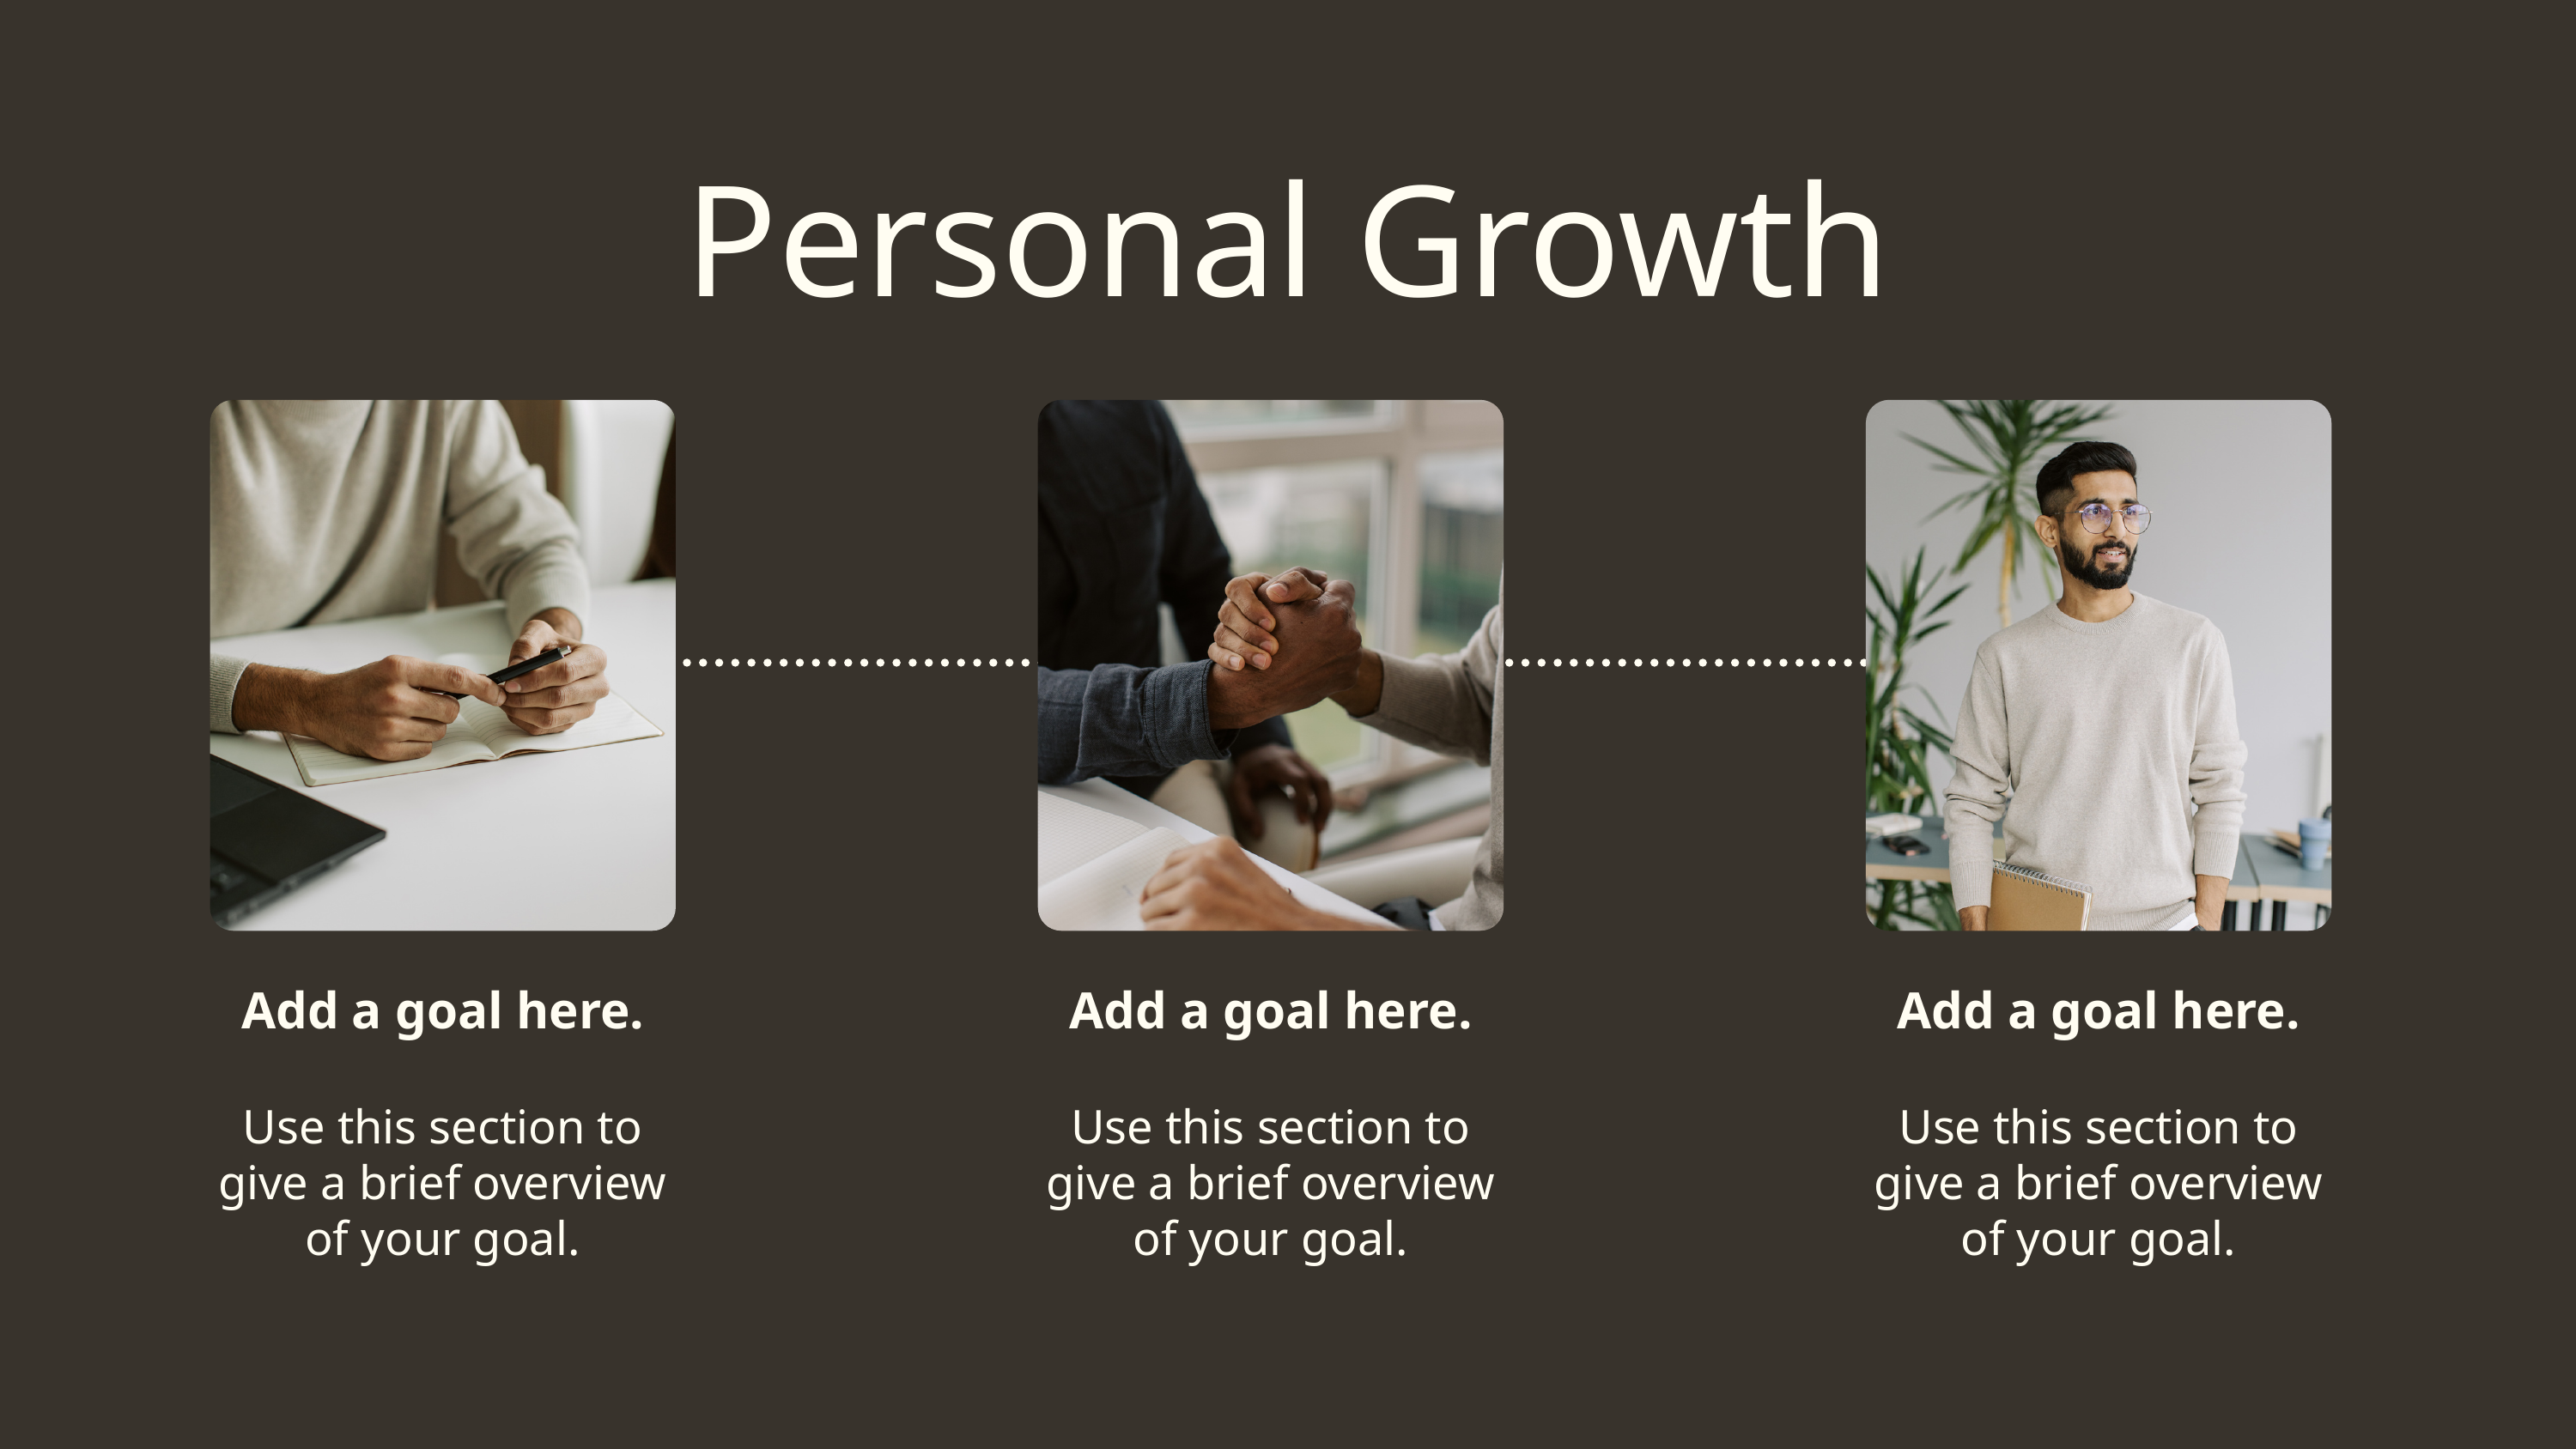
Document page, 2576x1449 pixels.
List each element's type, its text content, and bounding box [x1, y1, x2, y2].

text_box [1865, 399, 2332, 931]
text_box Add a goal here. [1037, 979, 1504, 1040]
text_box Use this section to give a brief overview of your goal. [1037, 1097, 1504, 1265]
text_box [210, 399, 677, 931]
text_box Add a goal here. [1831, 979, 2366, 1040]
text_box Personal Growth [125, 173, 2451, 327]
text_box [1037, 399, 1504, 931]
text_box Use this section to give a brief overview of your goal. [210, 1097, 676, 1265]
text_box Use this section to give a brief overview of your goal. [1865, 1097, 2332, 1265]
text_box Add a goal here. [210, 979, 676, 1040]
